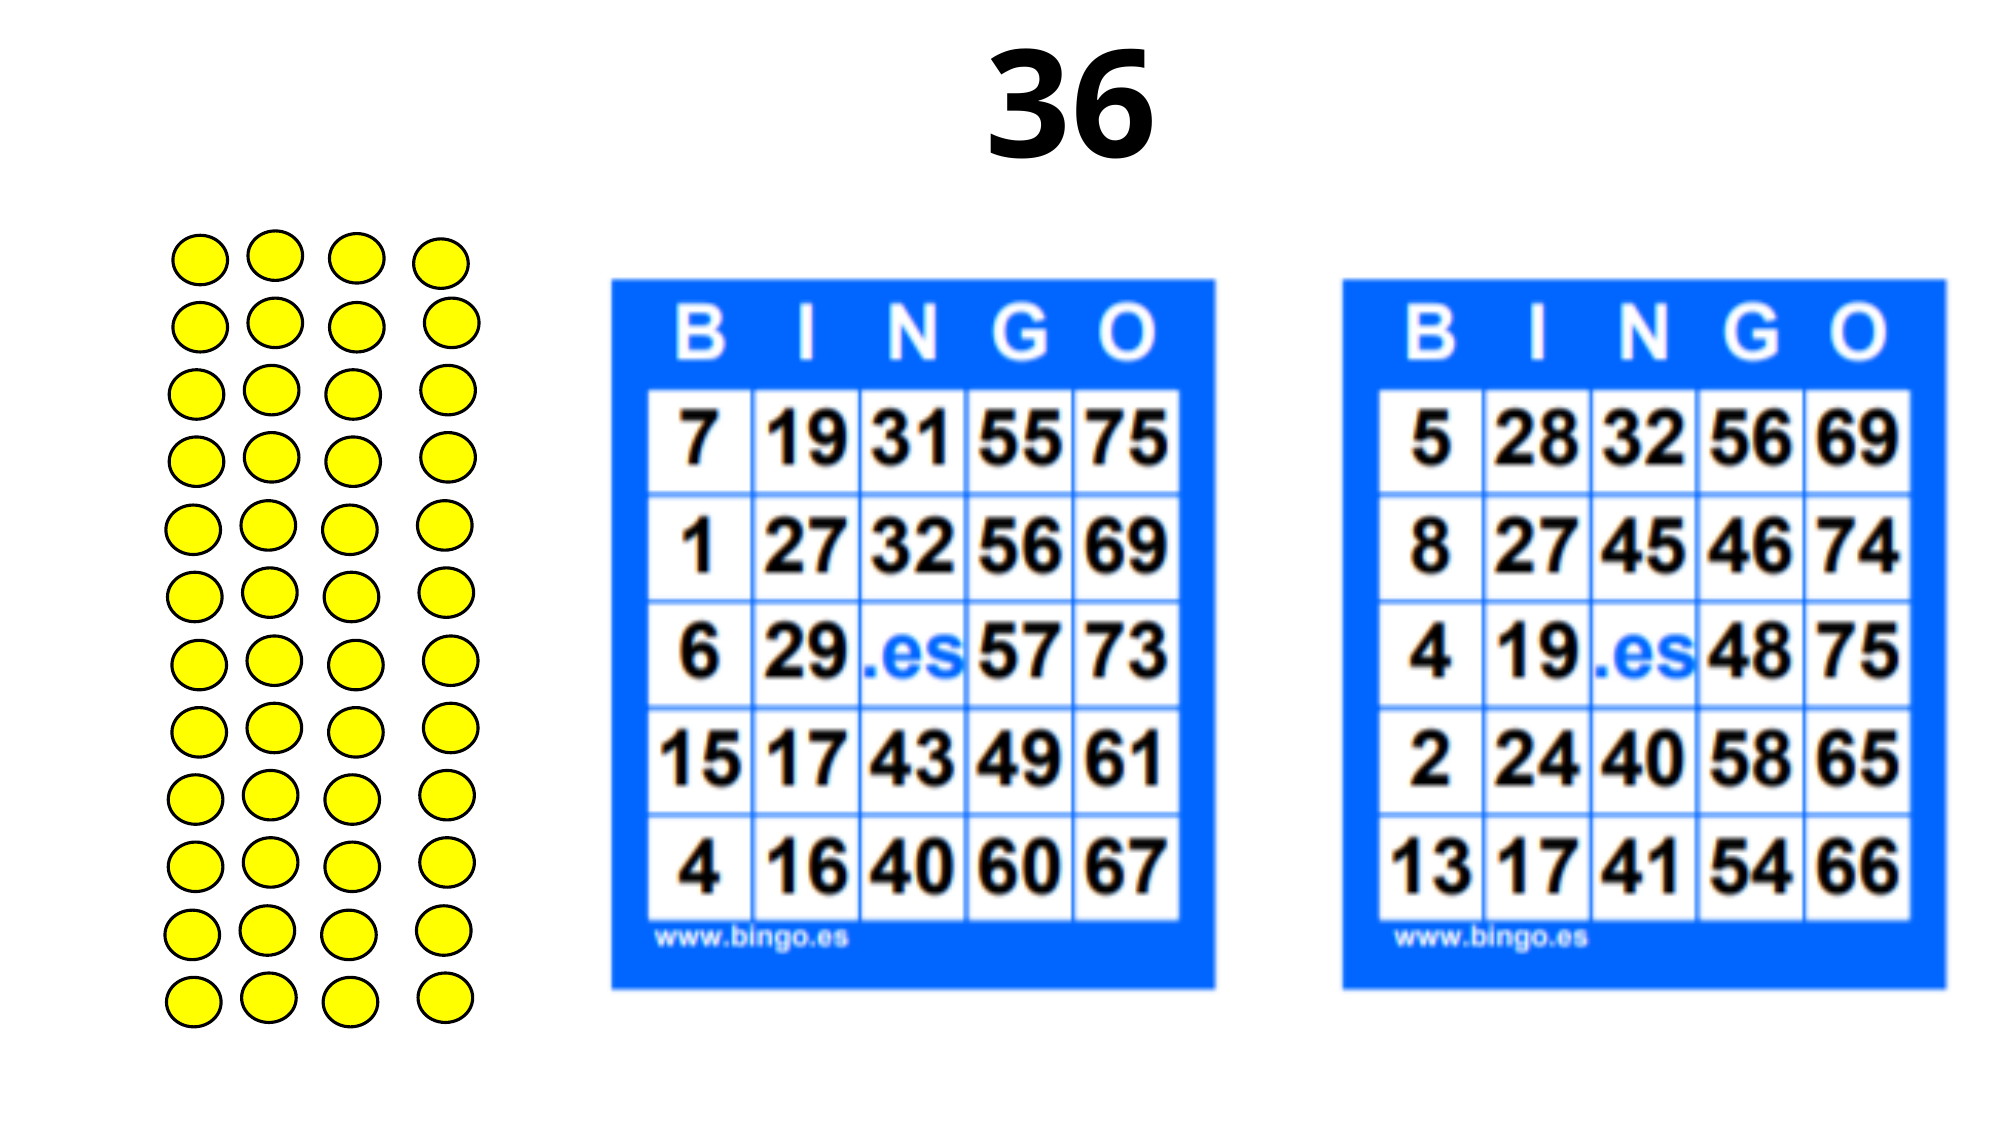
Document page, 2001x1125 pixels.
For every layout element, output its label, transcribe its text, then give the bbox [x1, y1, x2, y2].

text_box [416, 499, 474, 552]
text_box [165, 976, 223, 1028]
text_box [240, 971, 298, 1024]
text_box [327, 706, 385, 759]
text_box [417, 971, 474, 1024]
text_box [320, 909, 378, 961]
text_box [327, 639, 385, 691]
text_box [168, 368, 225, 421]
text_box [323, 841, 381, 893]
text_box [328, 301, 386, 354]
text_box [415, 904, 473, 957]
picture [591, 265, 1964, 1001]
text_box [422, 702, 480, 754]
text_box [243, 364, 300, 416]
text_box [239, 499, 297, 552]
text_box [163, 909, 221, 961]
text_box [412, 237, 470, 290]
text_box [328, 232, 386, 285]
text_box [167, 841, 224, 893]
text_box [422, 634, 480, 687]
text_box [246, 297, 304, 349]
text_box [324, 435, 382, 488]
text_box [242, 769, 299, 821]
text_box [419, 431, 477, 484]
text_box [419, 364, 477, 416]
text_box [246, 229, 304, 282]
text_box [324, 368, 382, 421]
text_box [418, 836, 476, 889]
text_box [170, 706, 228, 759]
text_box [423, 297, 481, 349]
text_box [243, 431, 300, 484]
text_box [166, 571, 224, 623]
text_box [417, 566, 475, 619]
text_box [321, 504, 379, 556]
text_box [239, 904, 296, 957]
text_box [323, 773, 381, 826]
text_box [245, 702, 303, 754]
text_box [323, 571, 380, 623]
text_box [242, 836, 299, 889]
text_box [168, 435, 225, 488]
text_box [170, 639, 228, 691]
text_box [171, 301, 229, 354]
text_box [171, 234, 229, 286]
text_box [241, 566, 299, 619]
text_box [418, 769, 476, 821]
text_box [167, 773, 224, 826]
text_box 36 [970, 0, 1186, 195]
text_box [322, 976, 379, 1028]
text_box [245, 634, 303, 687]
text_box [164, 504, 222, 556]
